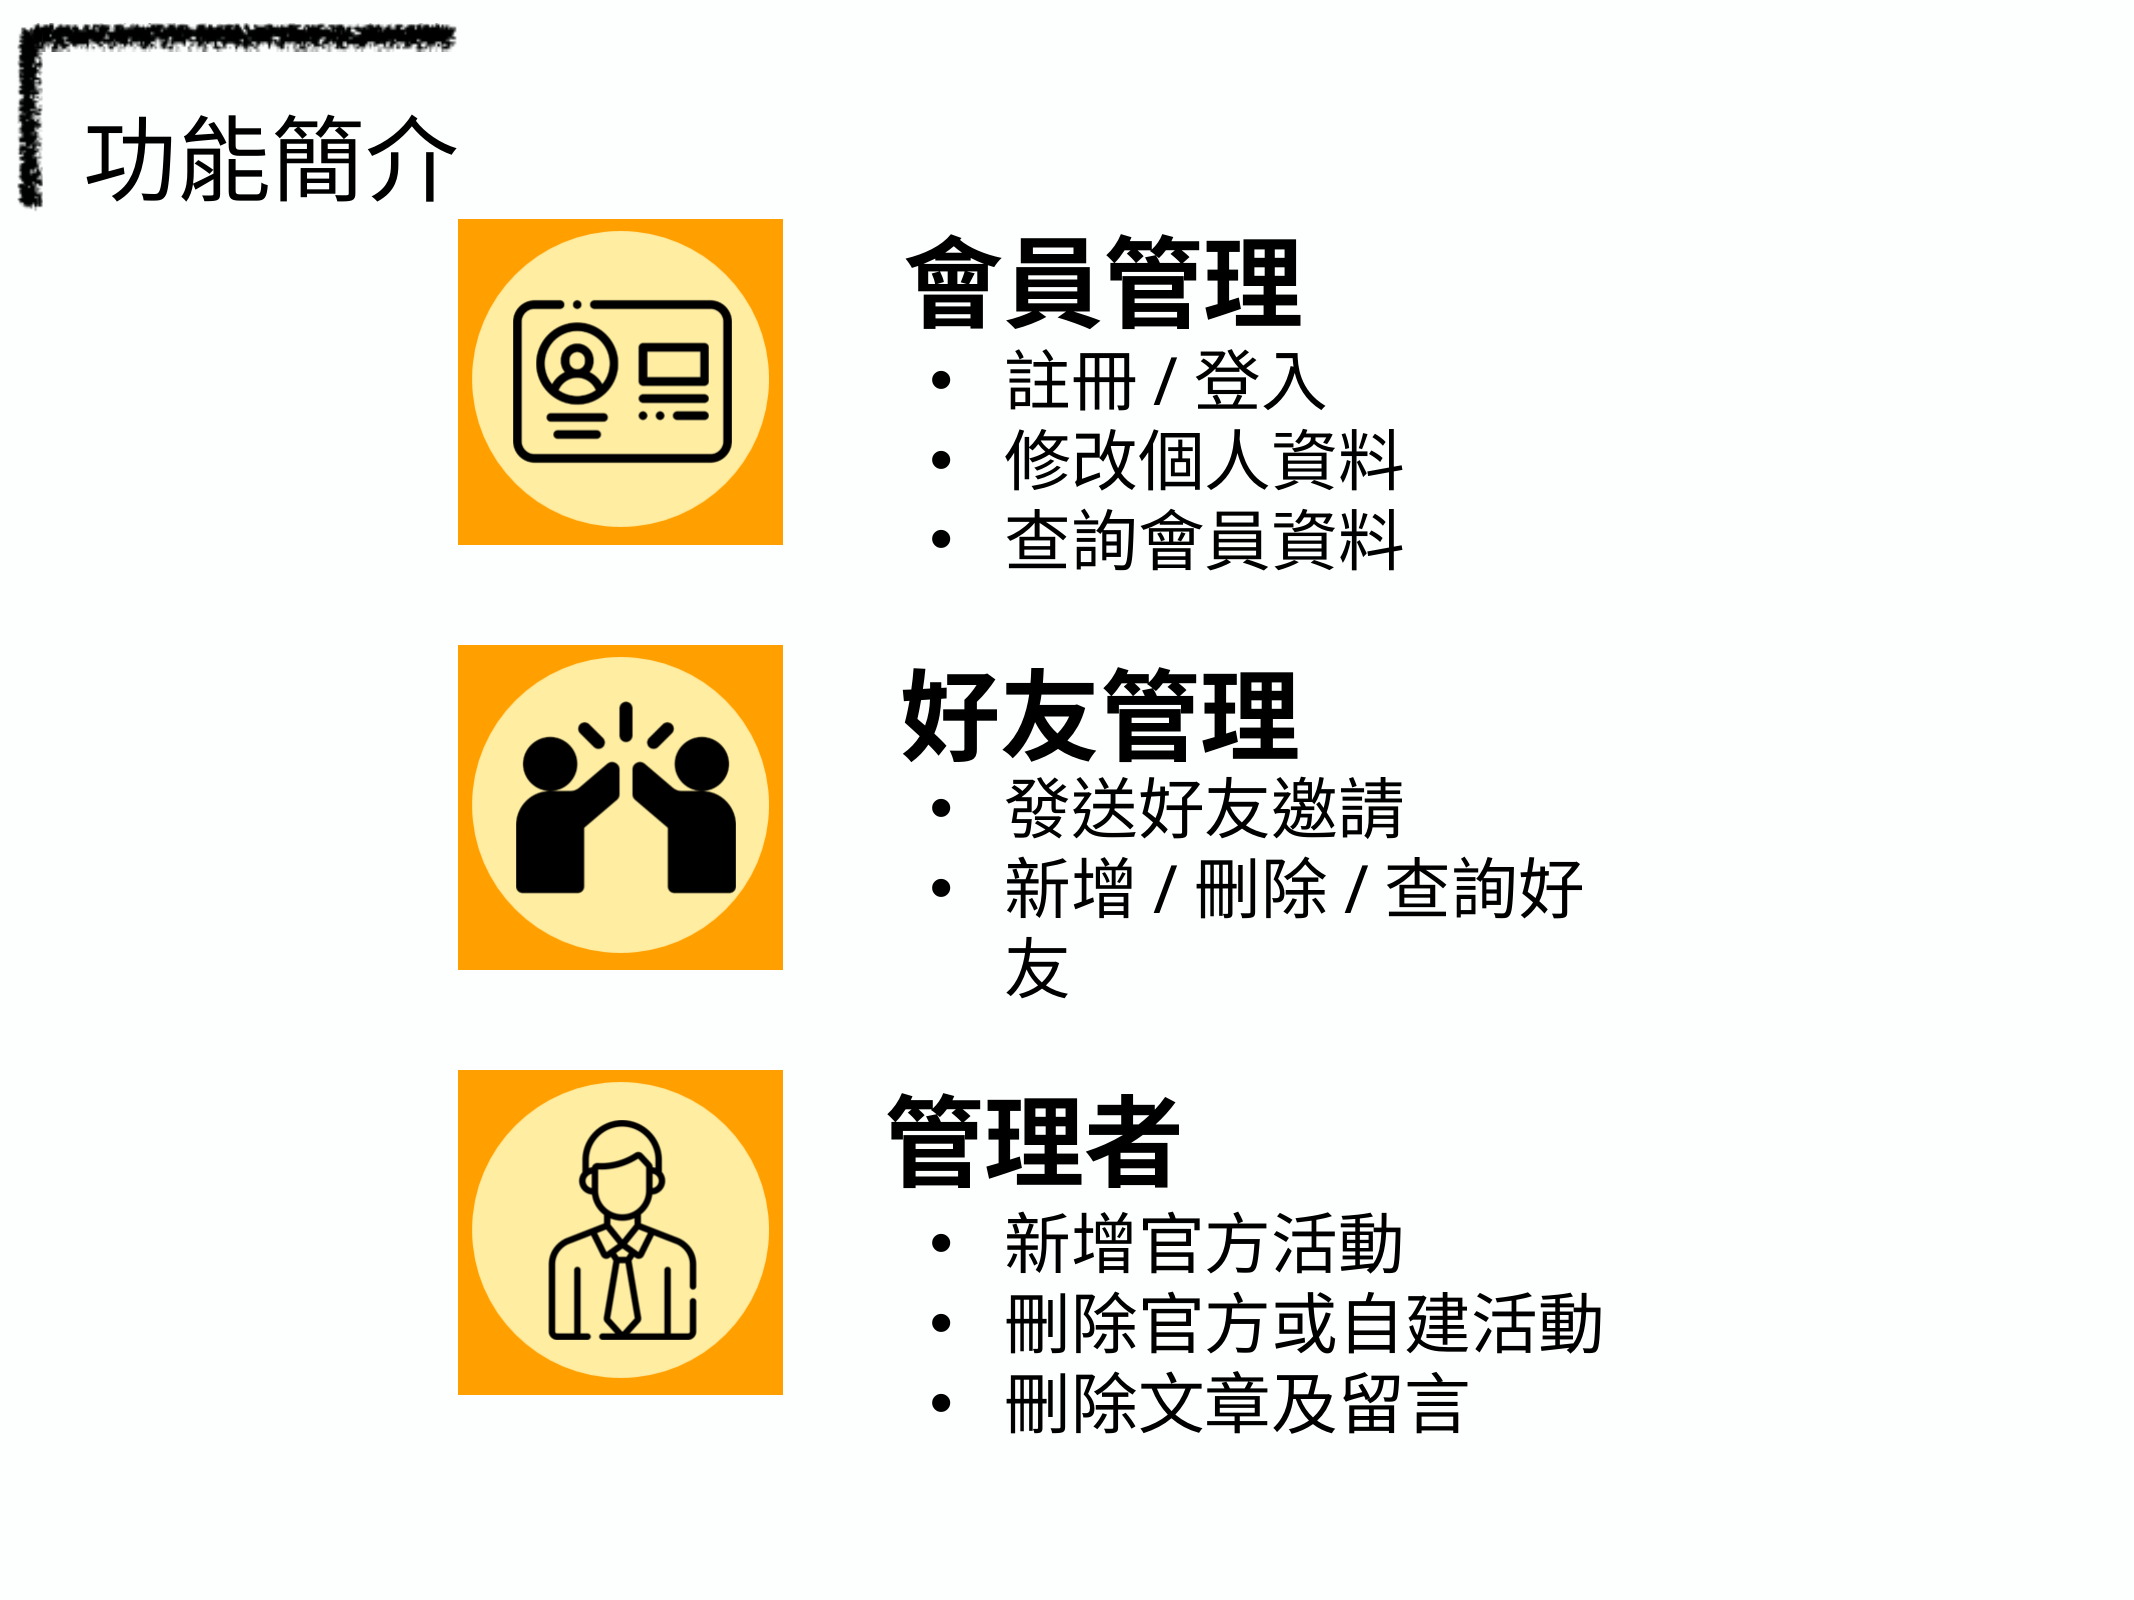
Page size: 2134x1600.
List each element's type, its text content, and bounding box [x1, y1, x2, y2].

text_box 會員管理 [894, 211, 1419, 349]
text_box 功能簡介 [75, 92, 468, 222]
text_box 新增官方活動 刪除官方或自建活動 刪除文章及留言 [921, 1193, 1699, 1451]
picture [0, 14, 471, 222]
picture [458, 218, 784, 545]
text_box 好友管理 [892, 644, 1421, 782]
text_box 註冊/登入 修改個人資料 查詢會員資料 [921, 330, 1453, 587]
picture [458, 645, 784, 970]
text_box 發送好友邀請 新增/刪除/查詢好友 [921, 758, 1642, 1016]
text_box 管理者 [876, 1070, 1437, 1208]
picture [458, 1070, 784, 1395]
